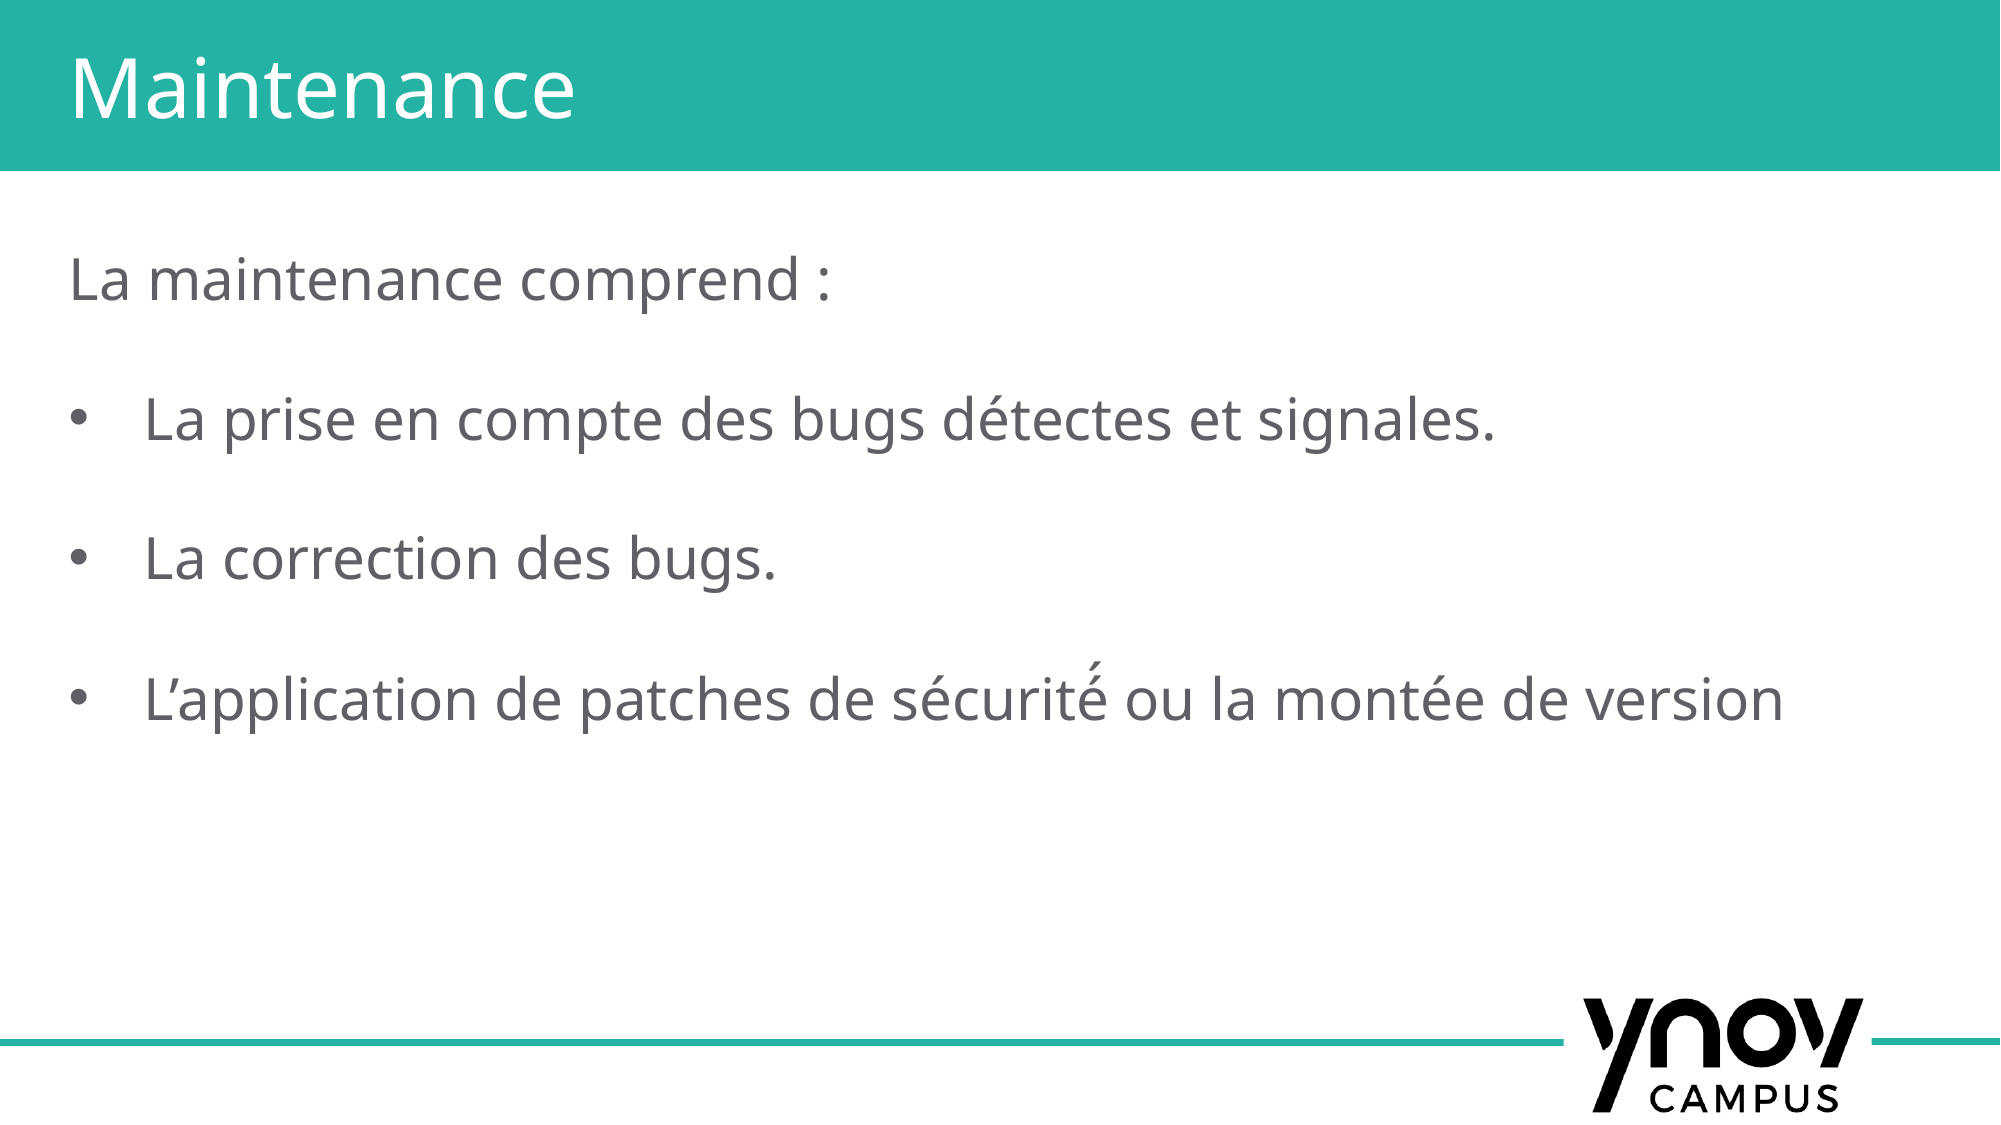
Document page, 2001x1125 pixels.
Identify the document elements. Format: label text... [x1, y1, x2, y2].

text_box Maintenance [53, 27, 1203, 143]
text_box [0, 0, 2000, 172]
picture [1563, 988, 1872, 1124]
text_box La maintenance comprend : La prise en compte des bugs détectes et signales. La correction des bugs. L’application de patches de sécurité́ ou la montée de version [53, 234, 1955, 739]
